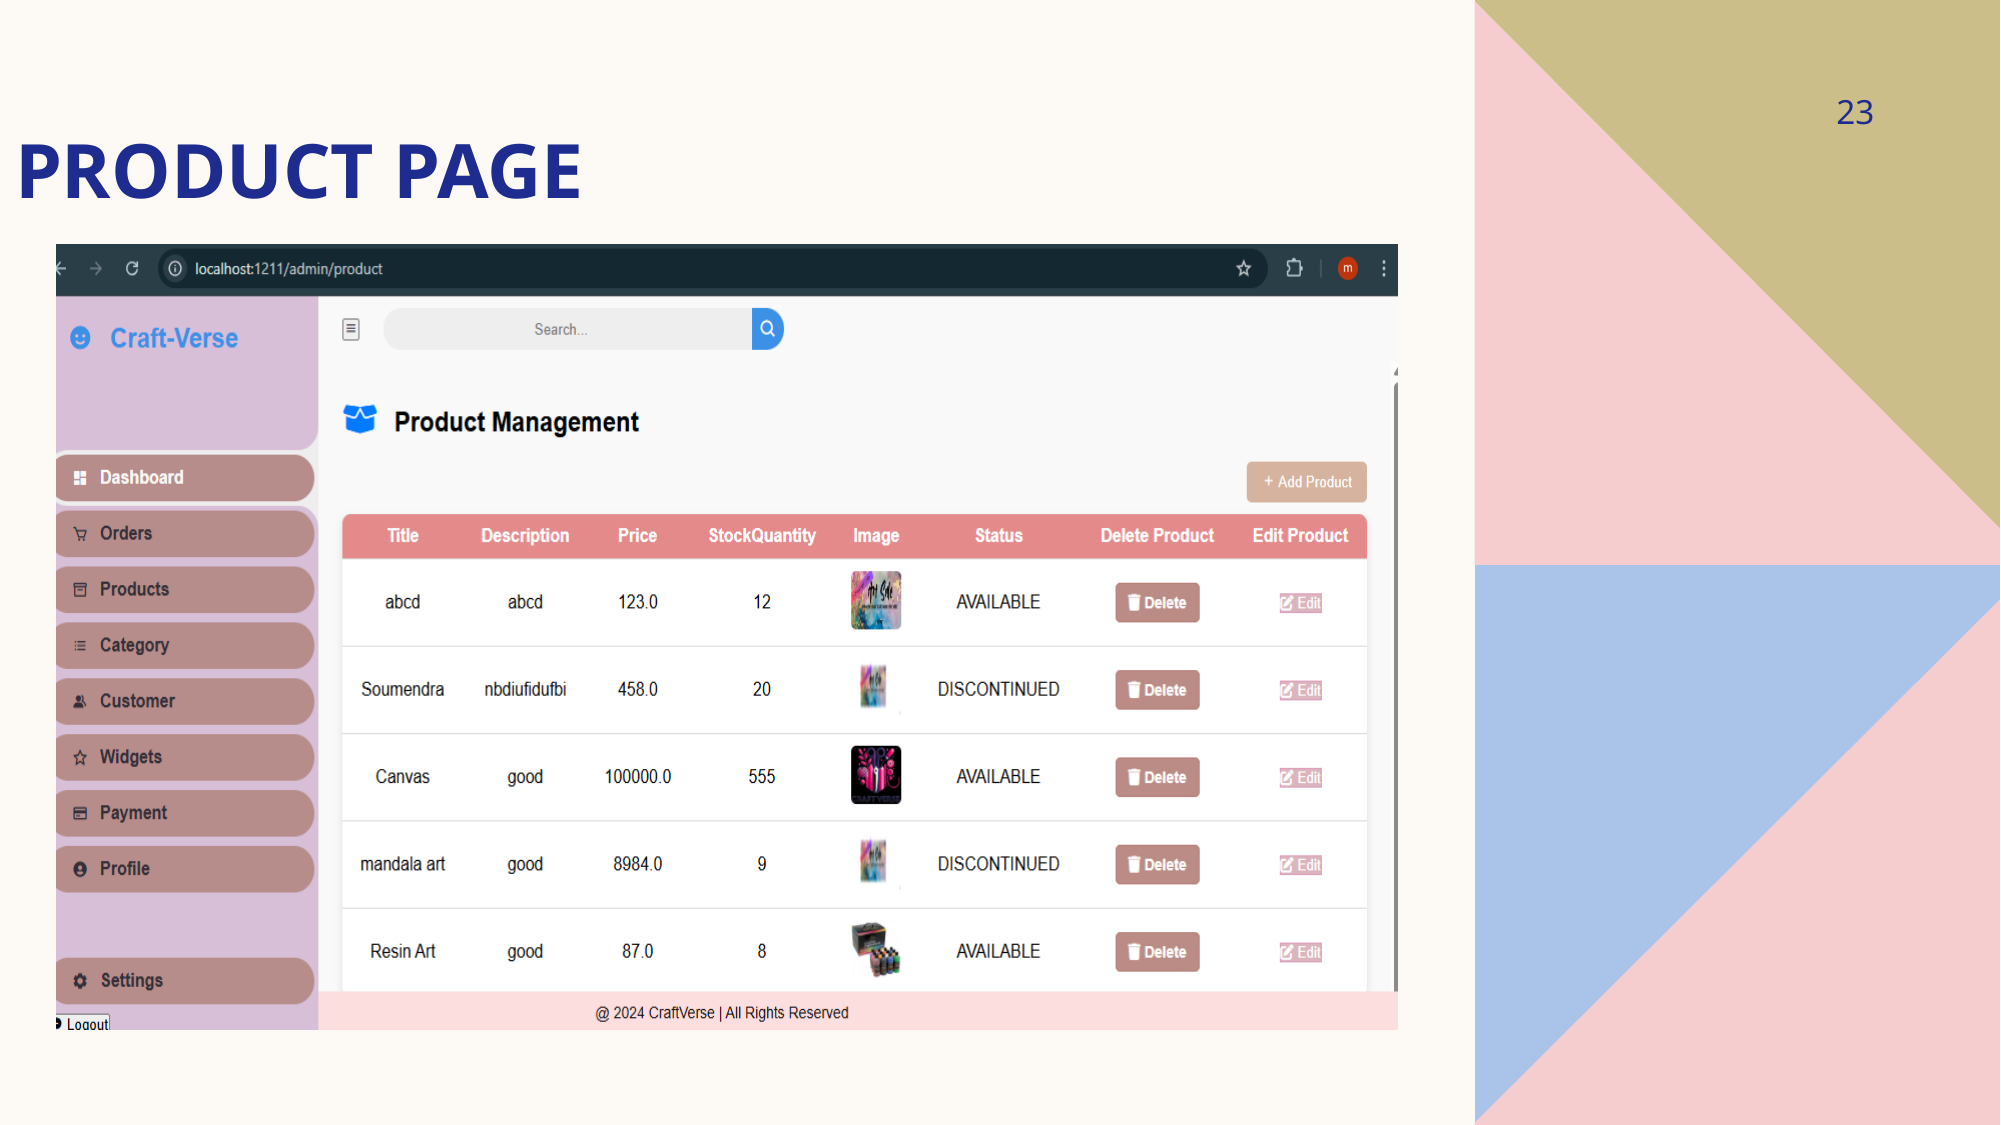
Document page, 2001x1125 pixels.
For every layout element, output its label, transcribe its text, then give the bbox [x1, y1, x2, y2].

slide_number 23 [1712, 75, 1875, 153]
title Product page [0, 13, 1279, 214]
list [56, 244, 1398, 1030]
